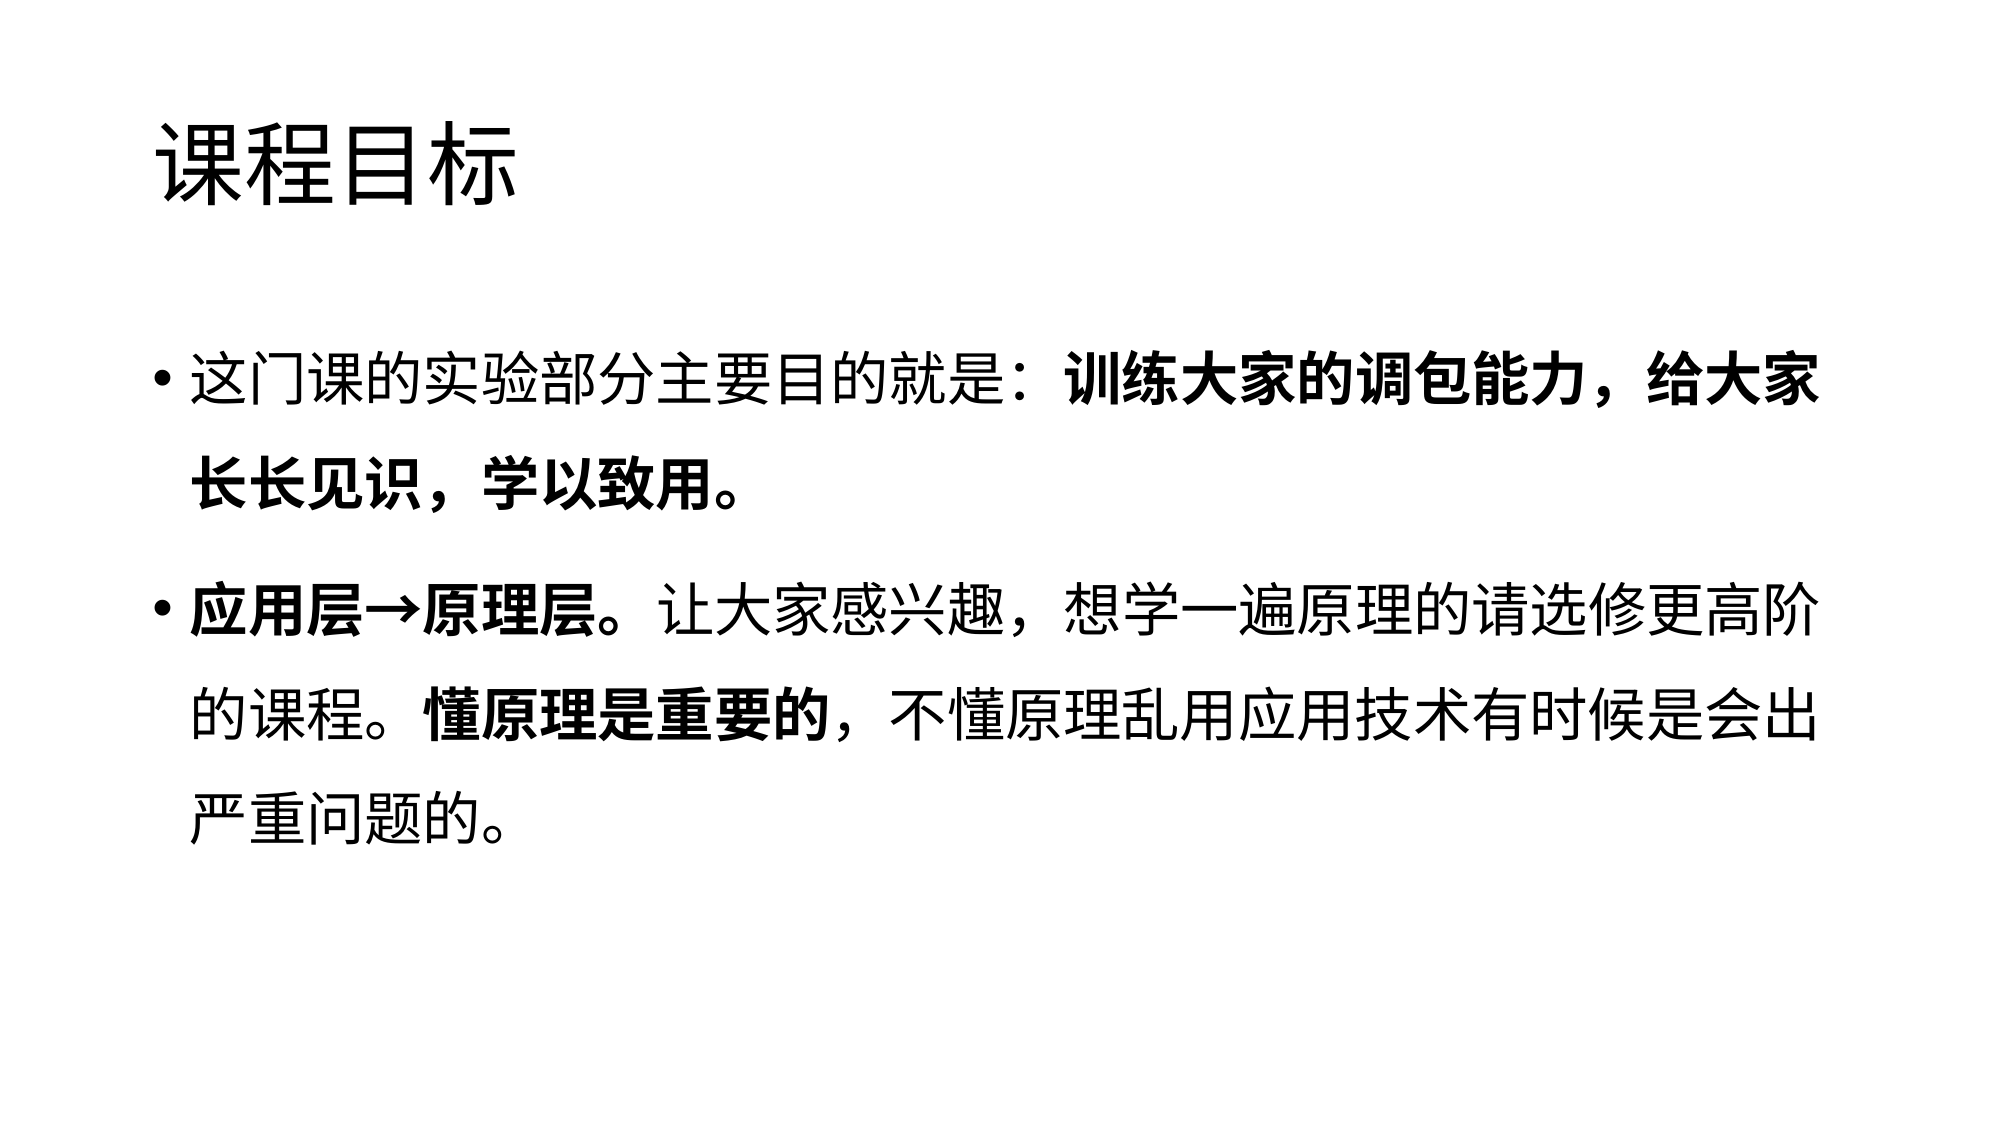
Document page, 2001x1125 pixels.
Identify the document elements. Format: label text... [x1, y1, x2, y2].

list 这门课的实验部分主要目的就是：训练大家的调包能力，给大家长长见识，学以致用。 应用层→原理层。让大家感兴趣，想学一遍原理的请选修更高阶的课程。懂原理是重要的，不懂原理乱用应用技术有时候是会出严重问题的。 [137, 299, 1863, 1014]
title 课程目标 [137, 59, 1863, 278]
